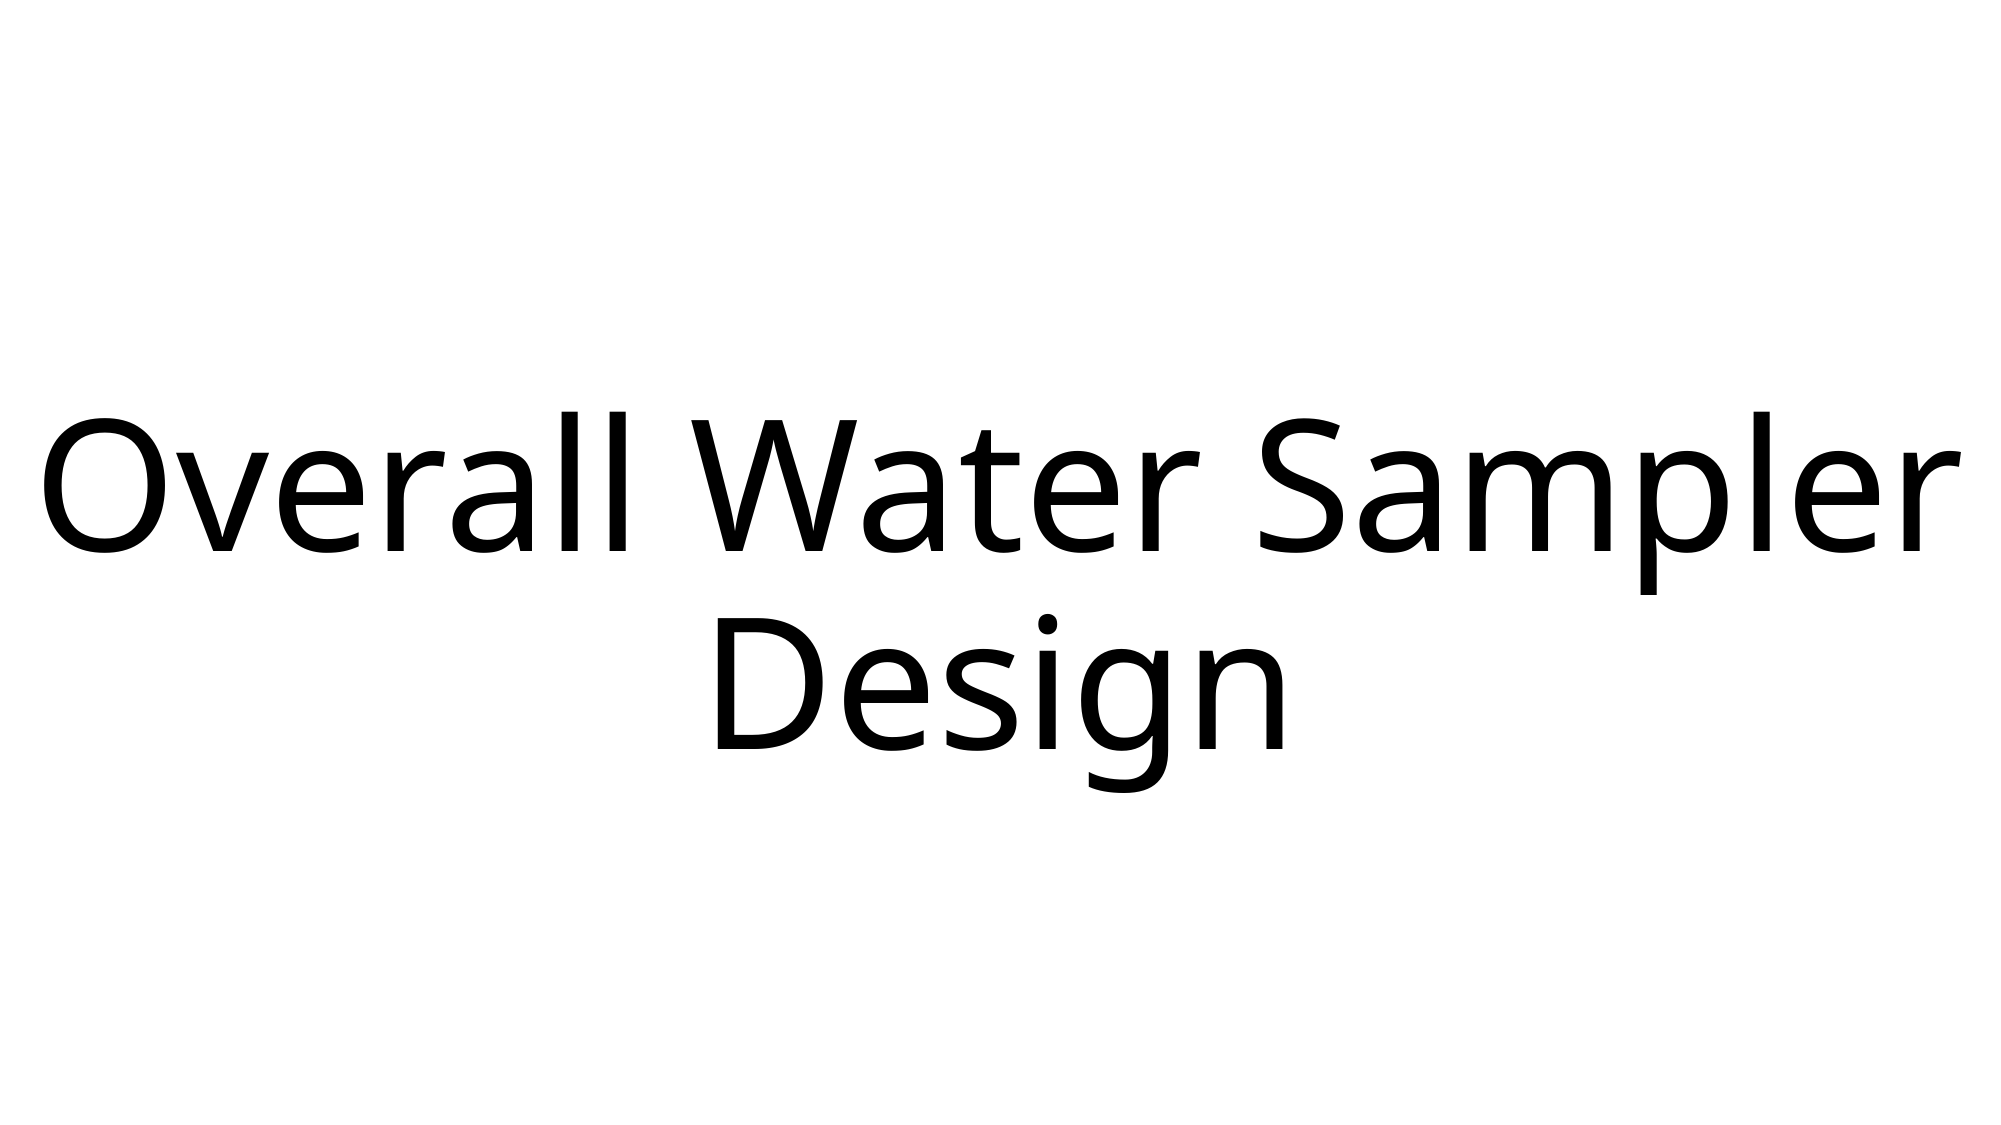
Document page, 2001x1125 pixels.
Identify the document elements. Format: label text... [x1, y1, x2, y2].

title Overall Water Sampler Design [0, 328, 1999, 797]
